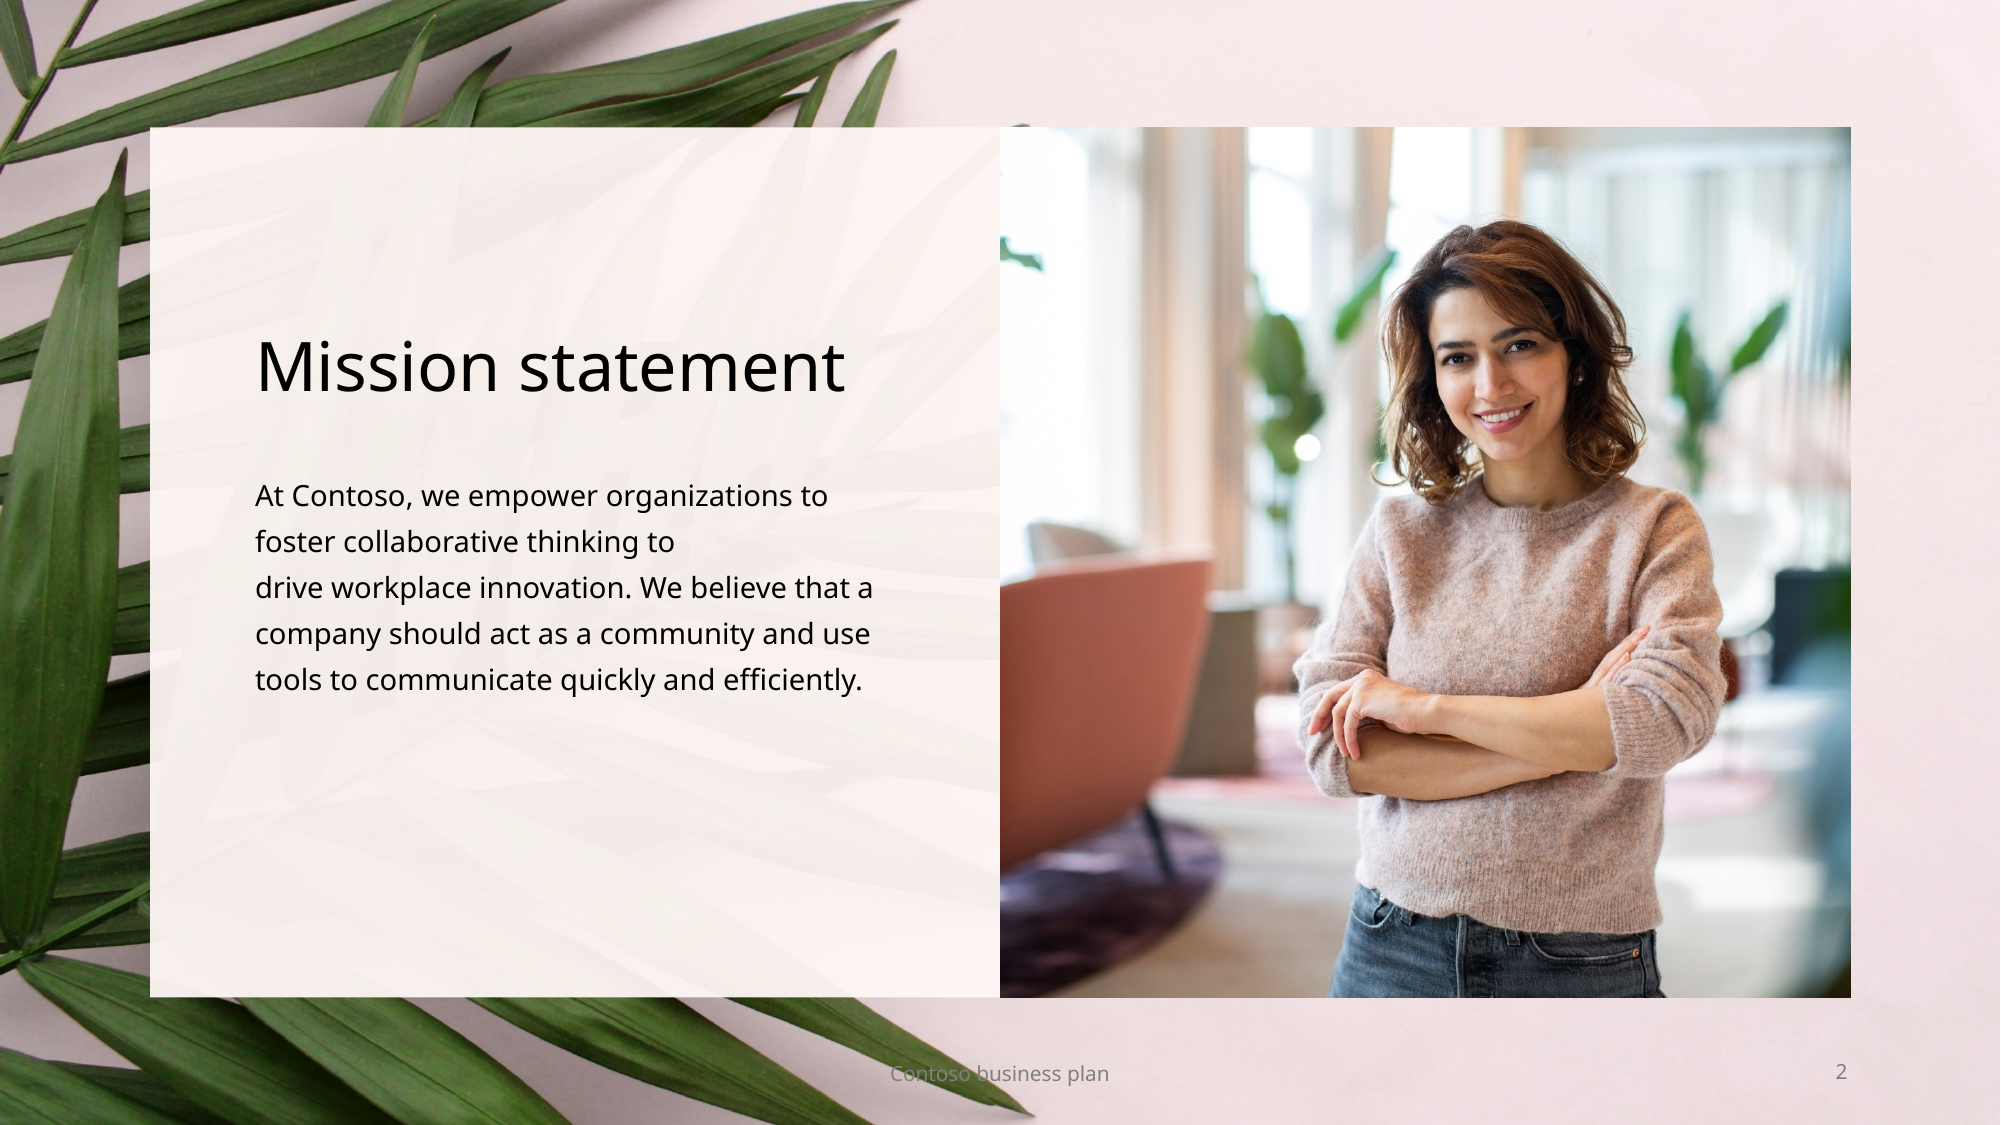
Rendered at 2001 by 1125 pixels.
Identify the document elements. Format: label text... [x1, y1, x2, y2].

list At Contoso, we empower organizations to foster collaborative thinking to drive workplace innovation. We believe that a company should act as a community and use tools to communicate quickly and efficiently. [240, 459, 911, 821]
footer Contoso business plan [662, 1042, 1338, 1103]
picture [0, 0, 2000, 1125]
title Mission statement [240, 299, 911, 438]
slide_number 2 [1412, 1042, 1863, 1103]
